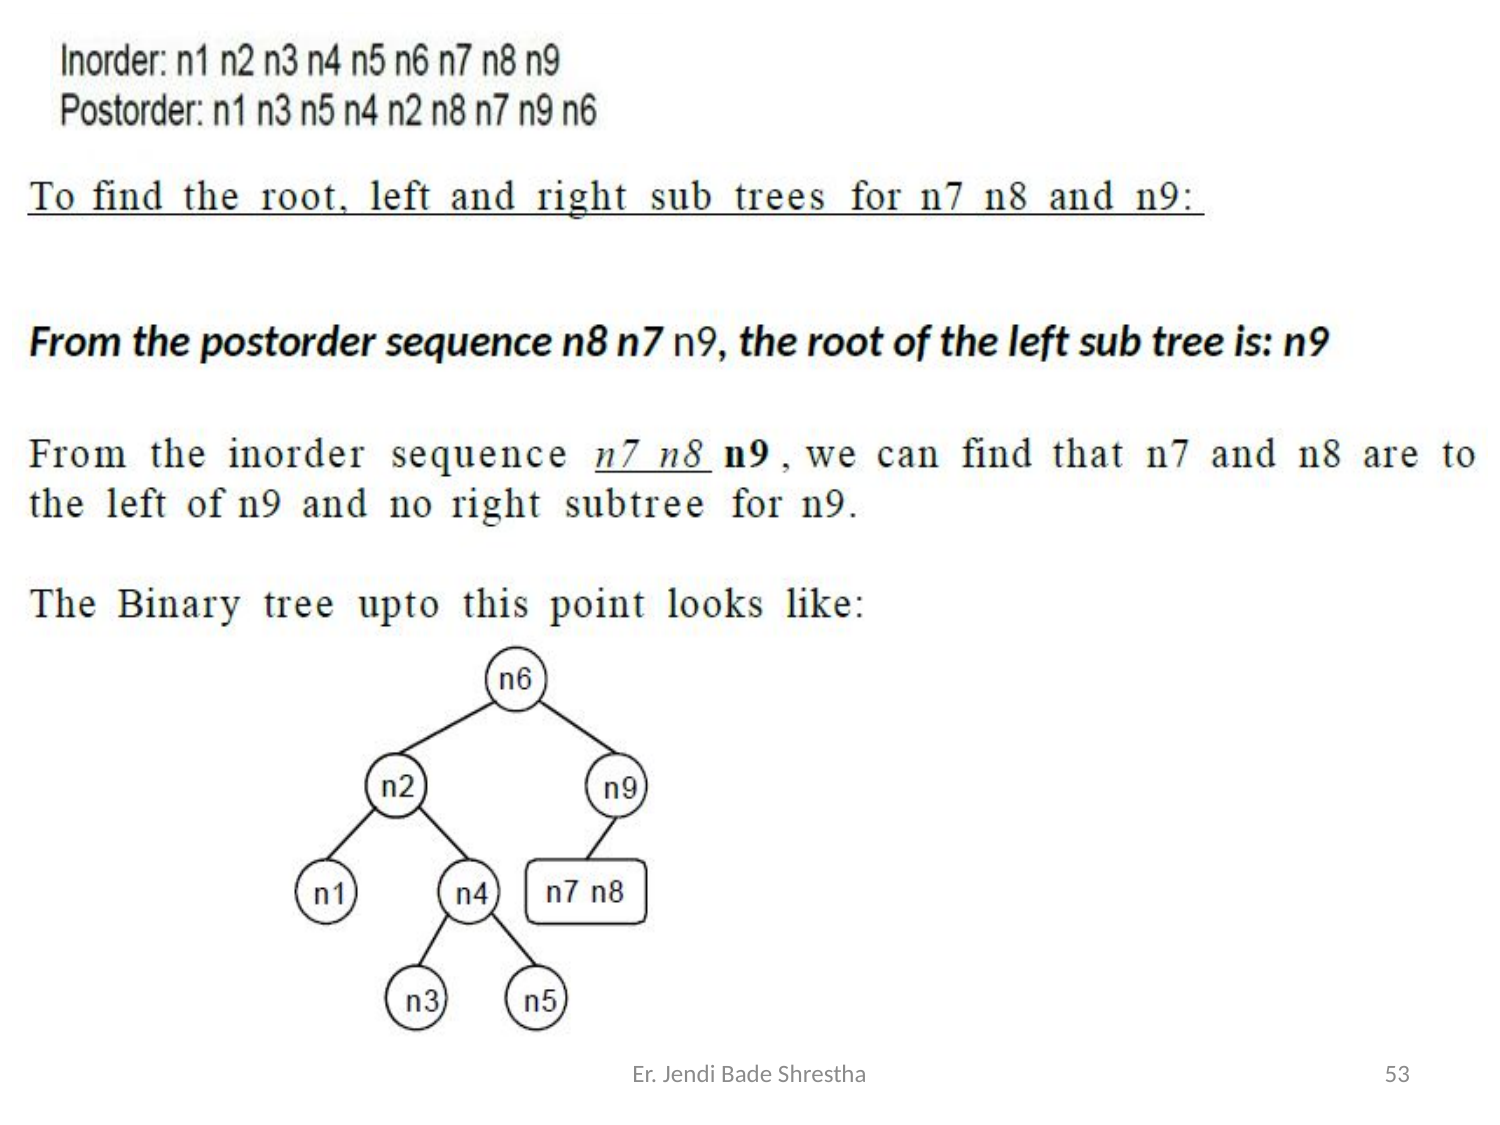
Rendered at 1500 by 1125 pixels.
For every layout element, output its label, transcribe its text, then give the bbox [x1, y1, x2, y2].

picture [49, 12, 663, 163]
slide_number 53 [1074, 1047, 1425, 1103]
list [12, 162, 1488, 1038]
footer Er. Jendi Bade Shrestha [512, 1047, 988, 1103]
